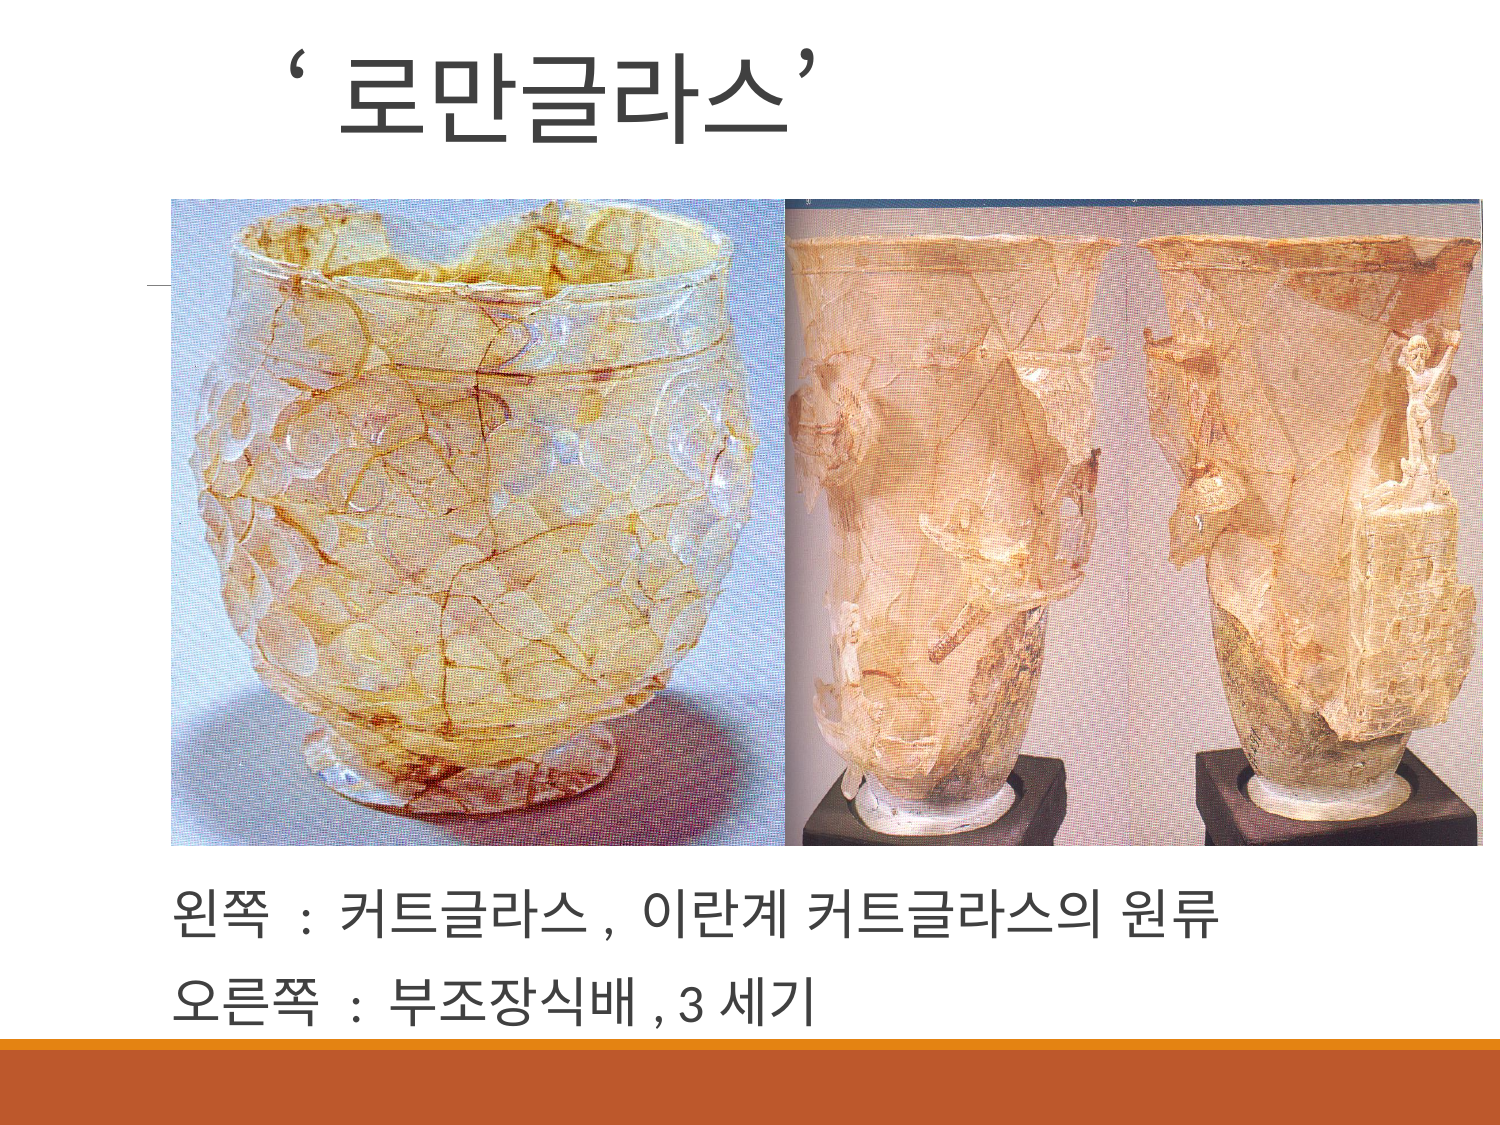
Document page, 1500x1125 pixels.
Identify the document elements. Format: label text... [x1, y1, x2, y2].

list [784, 198, 1483, 847]
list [170, 198, 784, 847]
list 왼쪽 : 커트글라스, 이란계 커트글라스의 원류 오른쪽 : 부조장식배, 3세기 [171, 880, 1472, 1125]
title ‘로만글라스’ [269, 23, 1465, 164]
